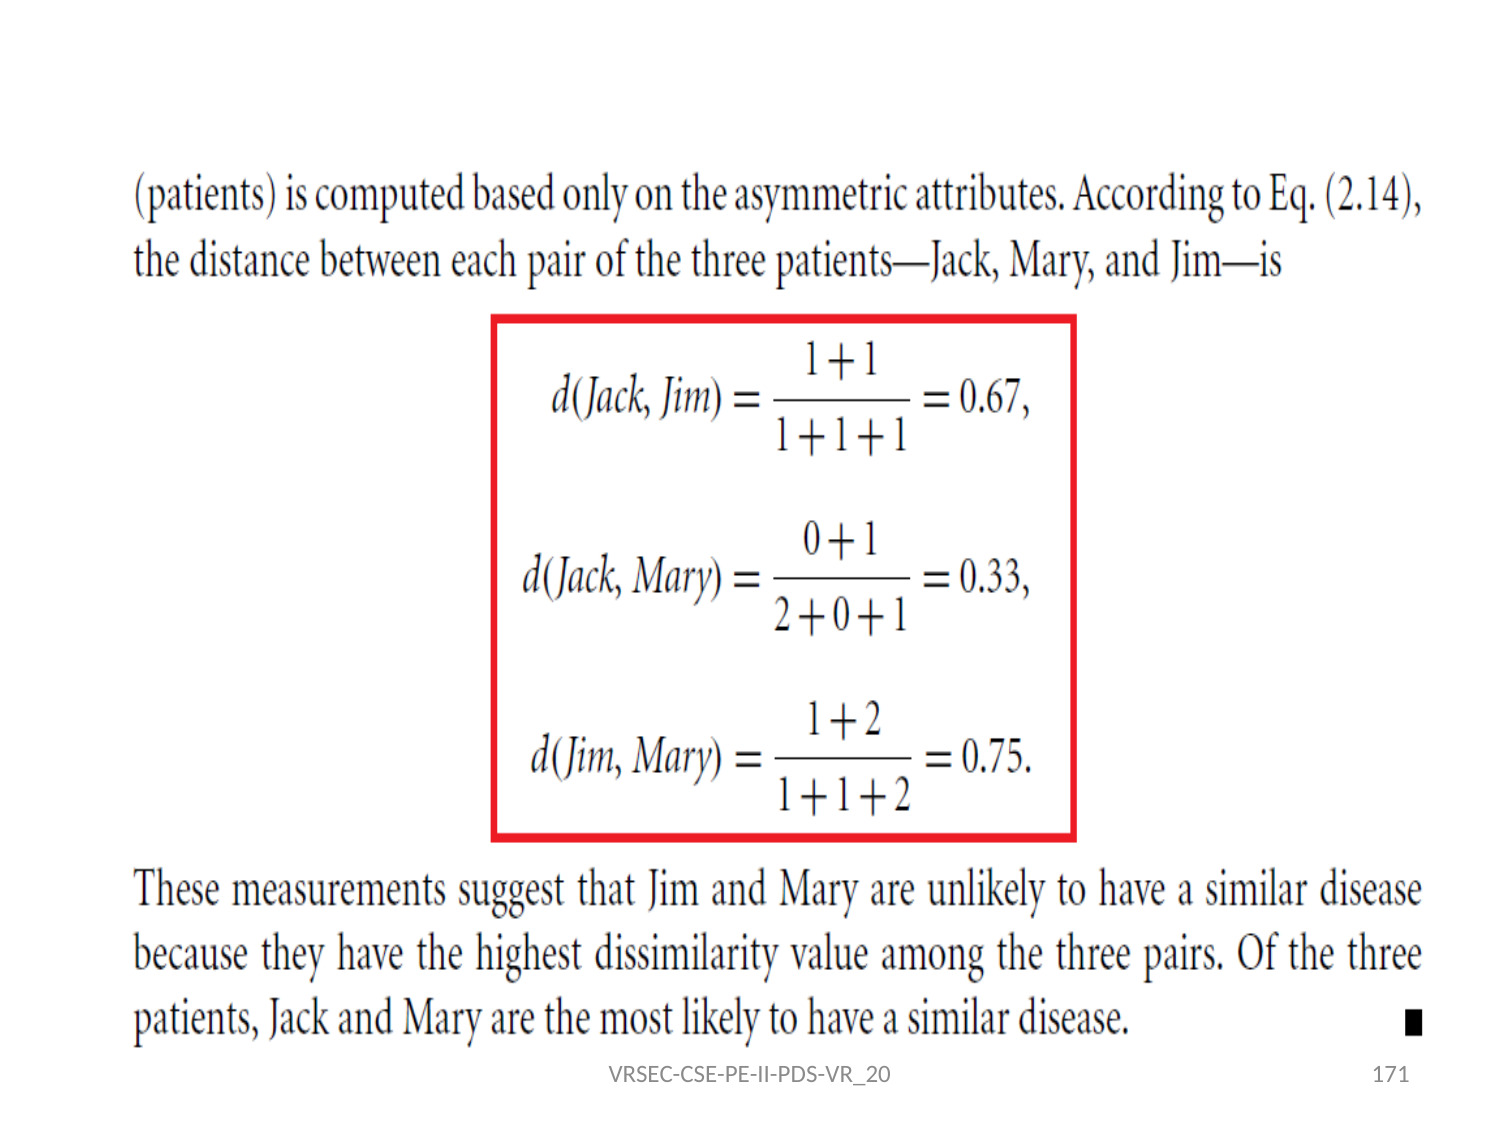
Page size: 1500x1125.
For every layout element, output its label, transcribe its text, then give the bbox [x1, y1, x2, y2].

slide_number 171 [1074, 1067, 1425, 1103]
picture [100, 125, 1448, 1059]
footer VRSEC-CSE-PE-II-PDS-VR_20 [512, 1067, 988, 1103]
